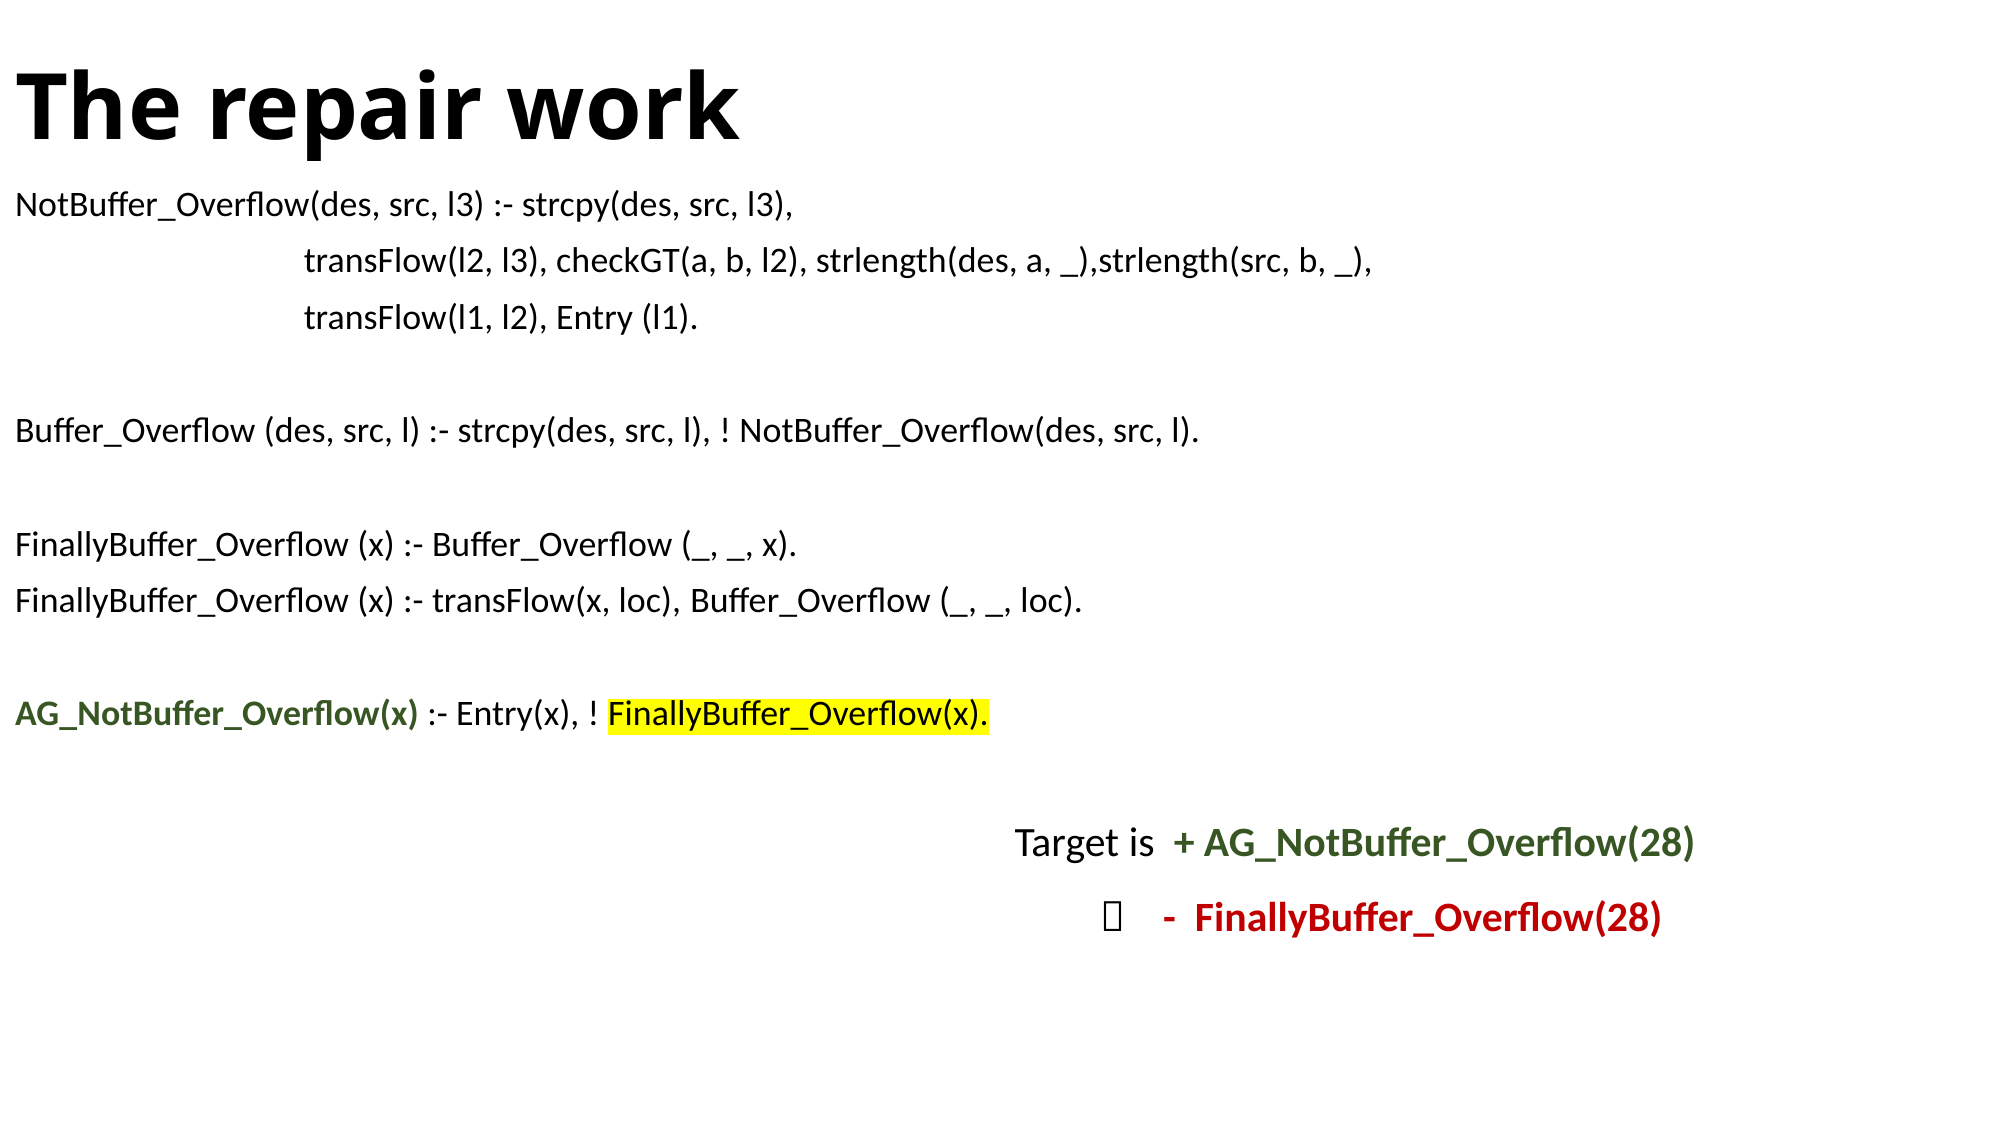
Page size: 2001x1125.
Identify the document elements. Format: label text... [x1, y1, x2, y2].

list NotBuffer_Overflow(des, src, l3) :- strcpy(des, src, l3), transFlow(l2, l3), checkGT(a, b, l2), strlength(des, a, _),strlength(src, b, _), transFlow(l1, l2), Entry (l1). Buffer_Overflow (des, src, l) :- strcpy(des, src, l), ! NotBuffer_Overflow(des, src, l). FinallyBuffer_Overflow (x) :- Buffer_Overflow (_, _, x). FinallyBuffer_Overflow (x) :- transFlow(x, loc), Buffer_Overflow (_, _, loc). AG_NotBuffer_Overflow(x) :- Entry(x), ! FinallyBuffer_Overflow(x). [0, 177, 1725, 744]
title The repair work [0, 0, 1725, 177]
text_box Target is + AG_NotBuffer_Overflow(28)  - FinallyBuffer_Overflow(28) [999, 782, 2000, 1023]
